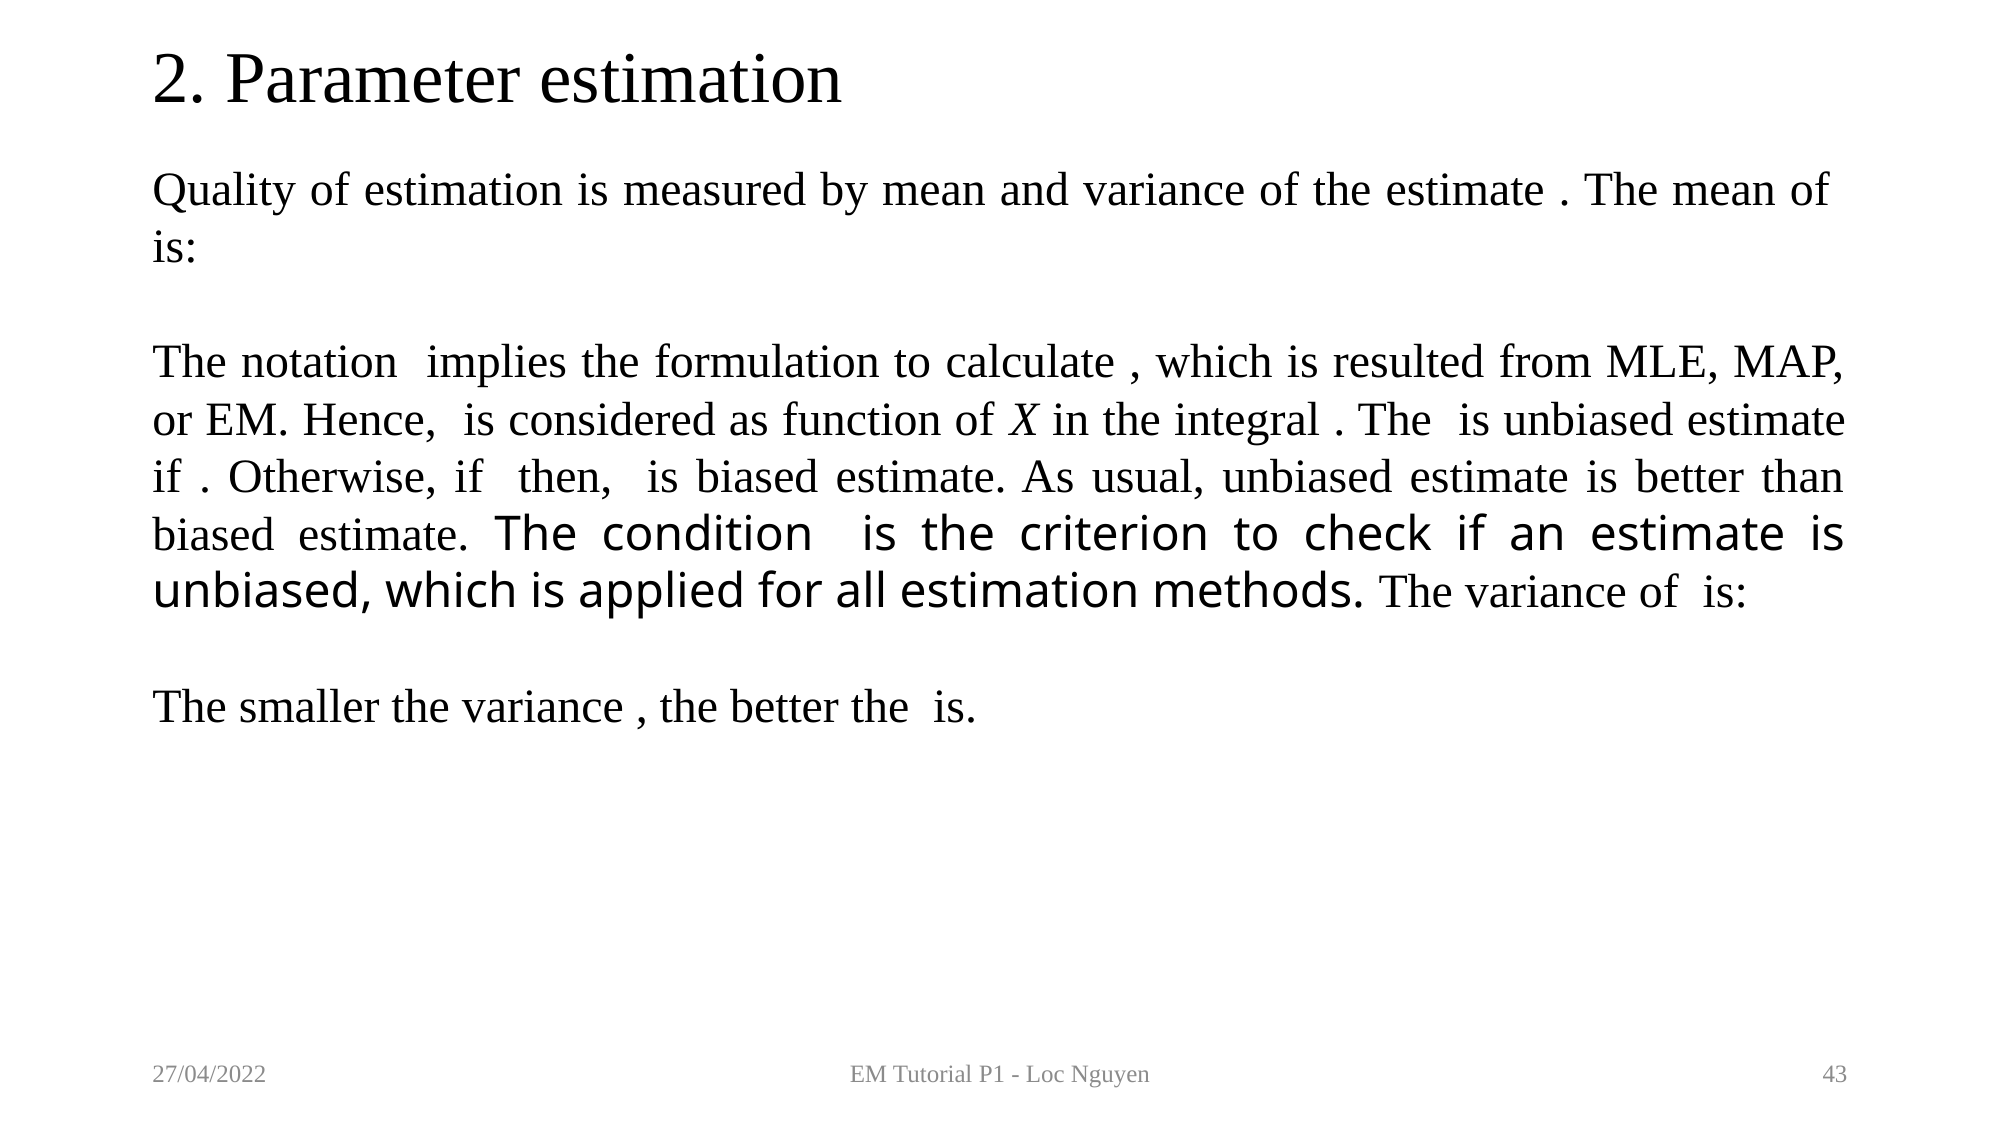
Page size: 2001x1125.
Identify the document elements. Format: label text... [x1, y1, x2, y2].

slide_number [137, 1042, 588, 1103]
footer EM Tutorial P1 - Loc Nguyen [662, 1042, 1338, 1103]
slide_number 43 [1412, 1042, 1863, 1103]
title 2. Parameter estimation [137, 19, 1863, 128]
